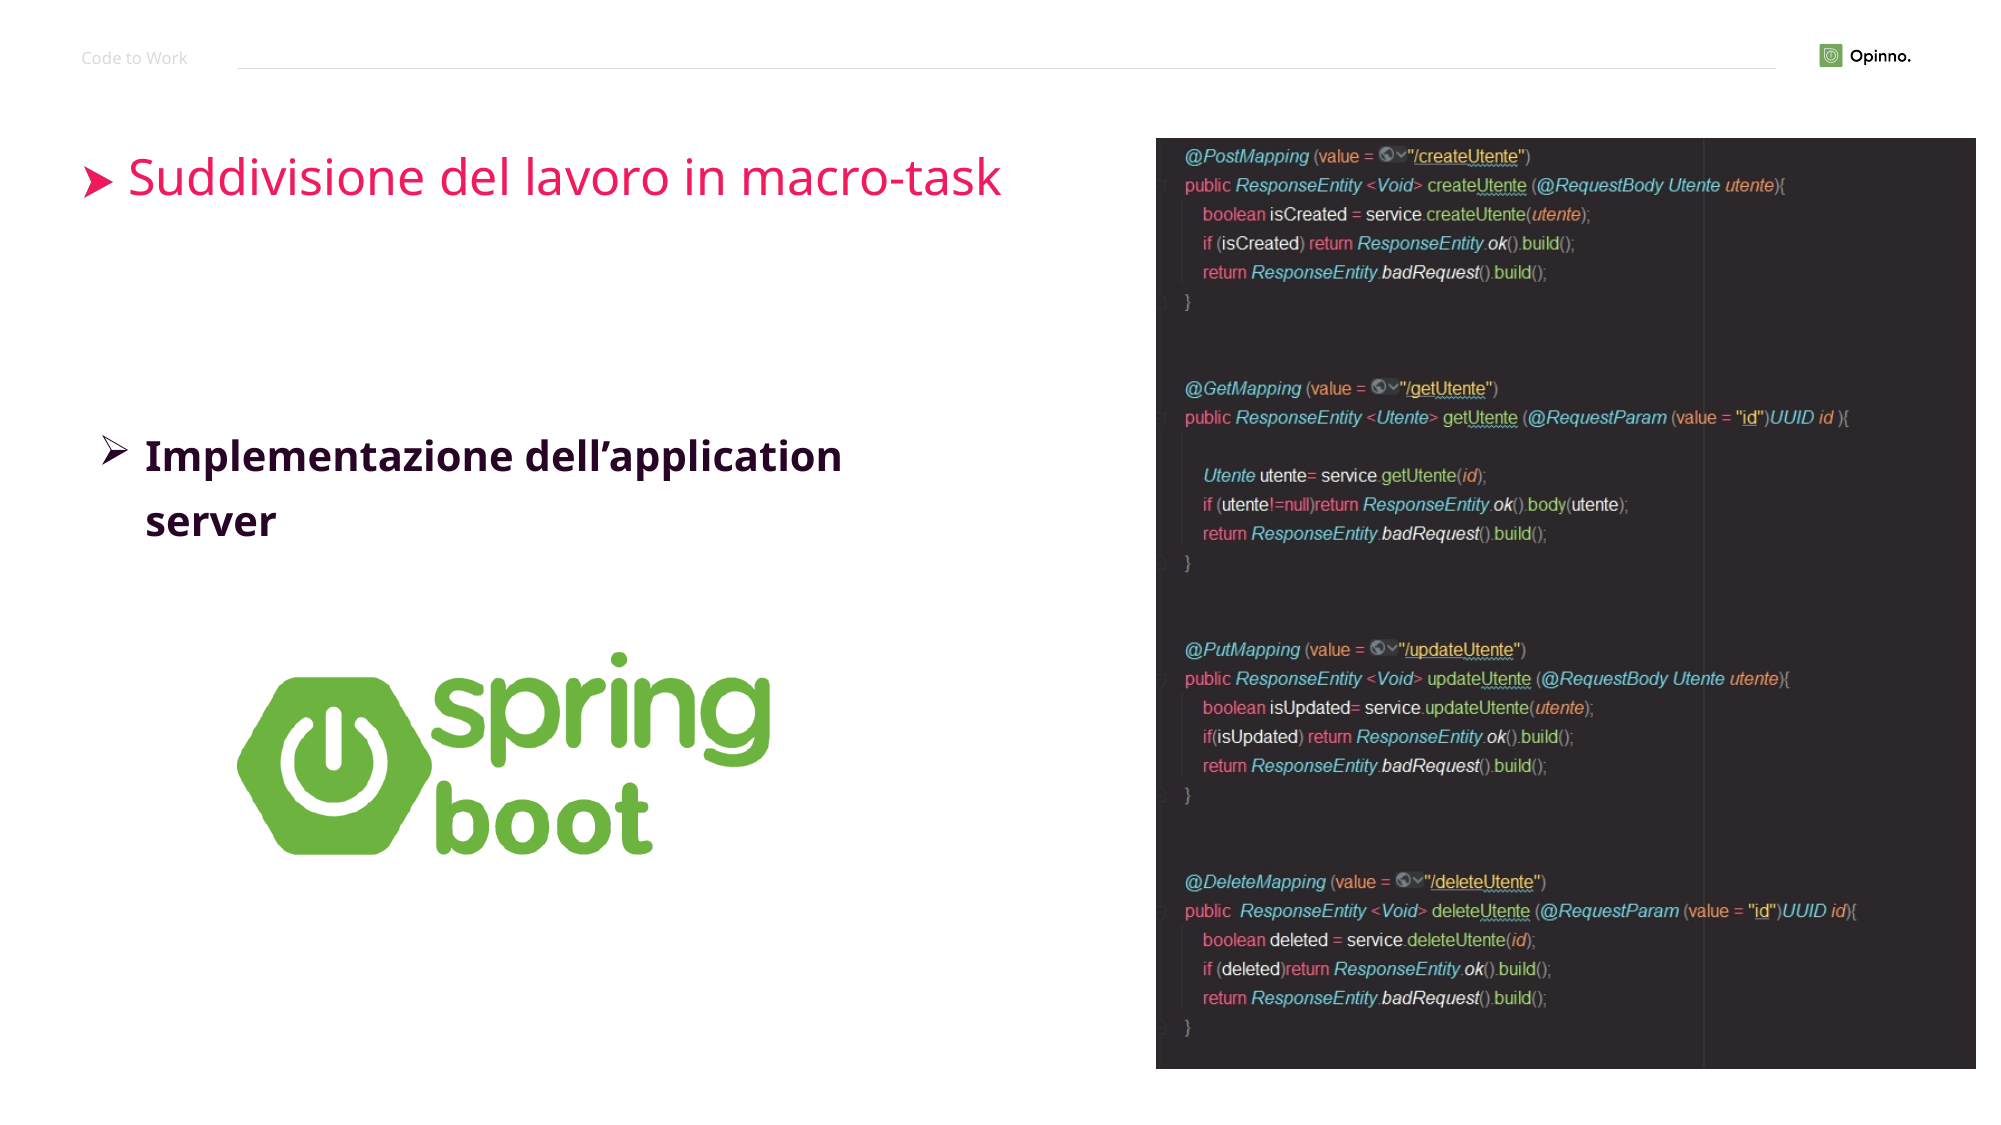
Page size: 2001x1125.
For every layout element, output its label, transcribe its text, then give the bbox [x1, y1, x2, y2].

picture [84, 166, 113, 198]
picture [1156, 138, 1976, 1069]
text_box Implementazione dell’application server [98, 407, 976, 549]
text_box Suddivisione del lavoro in macro-task [113, 138, 1156, 216]
picture [1796, 21, 1934, 91]
text_box Code to Work [66, 40, 257, 73]
picture [231, 621, 779, 909]
